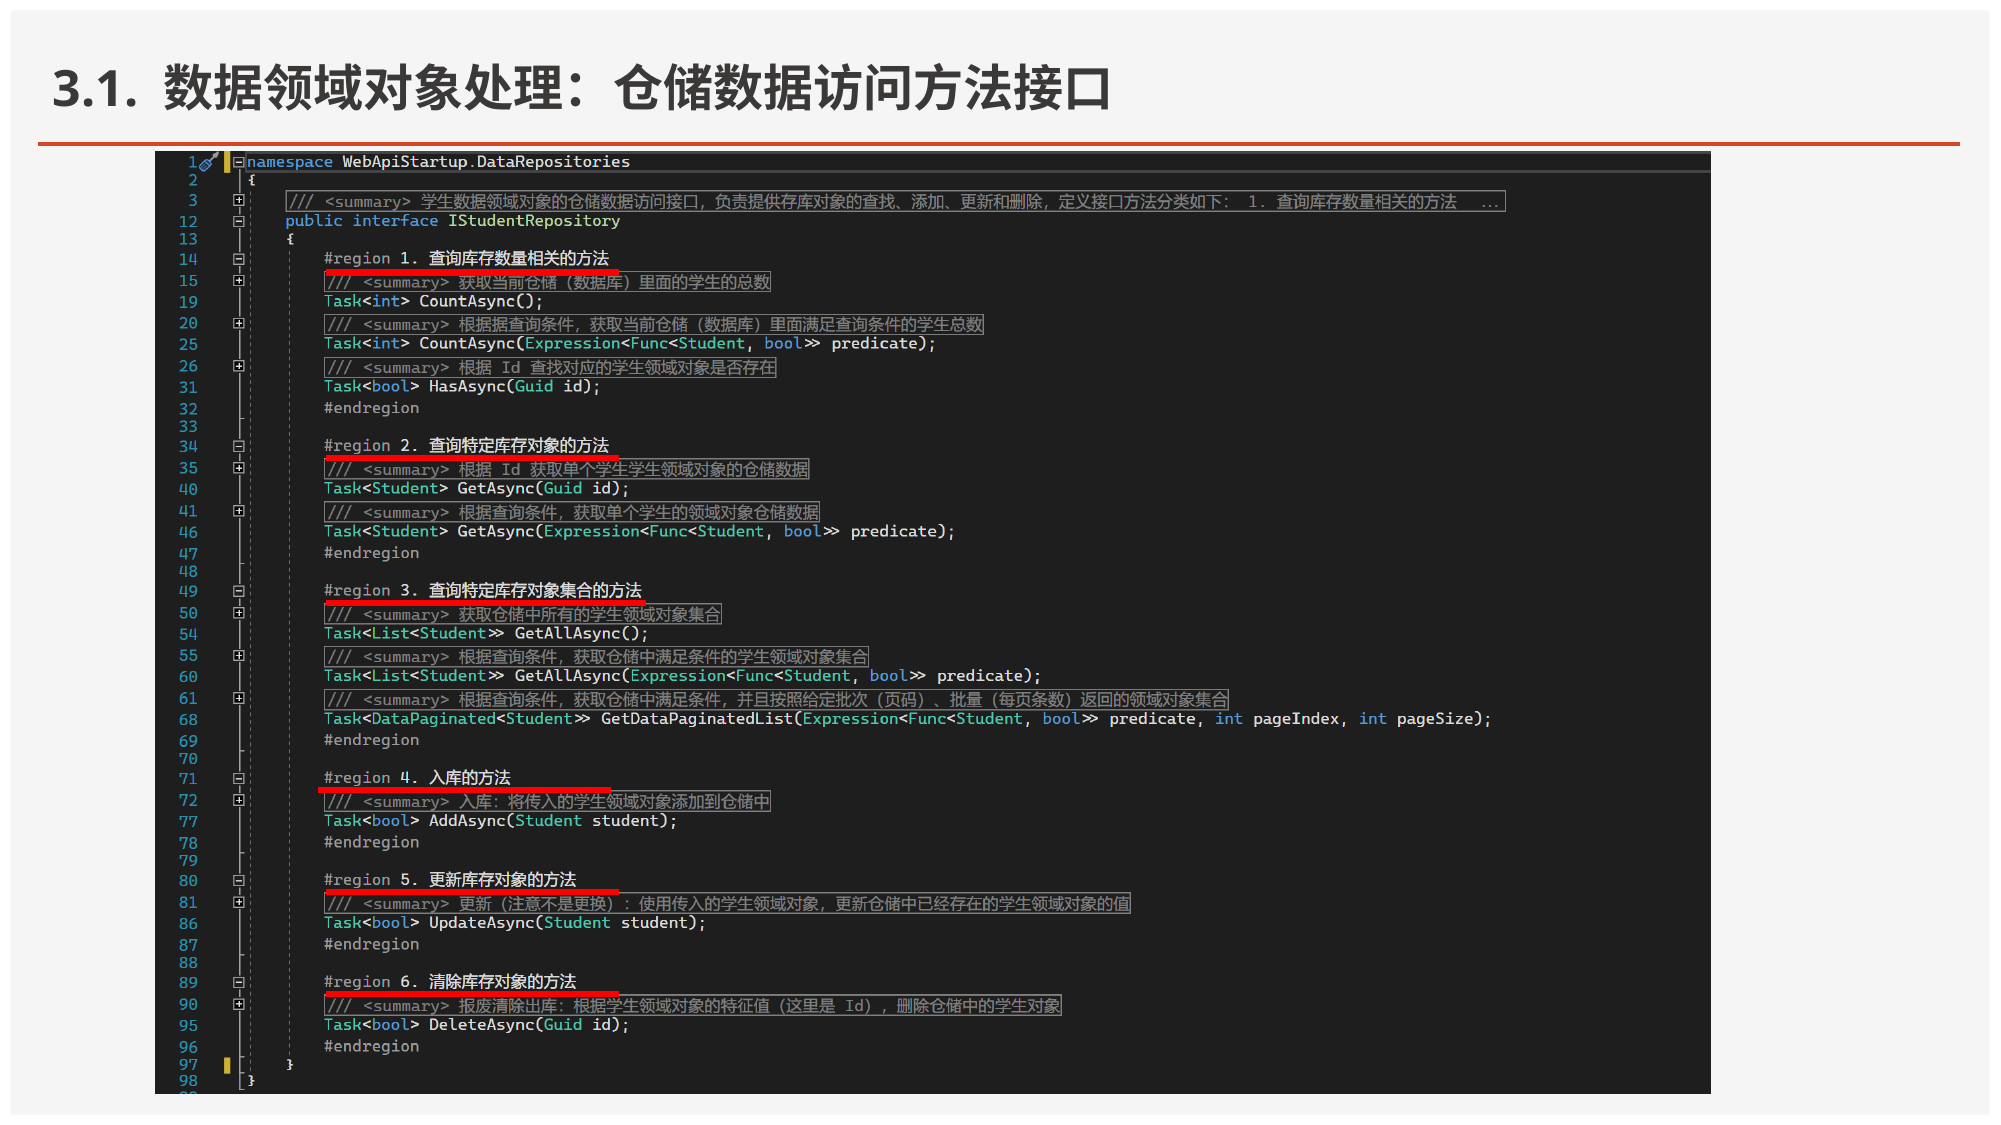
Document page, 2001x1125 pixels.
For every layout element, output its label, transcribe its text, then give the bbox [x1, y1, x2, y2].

picture [155, 151, 1711, 1094]
title 3.1. 数据领域对象处理：仓储数据访问方法接口 [37, 19, 1492, 125]
